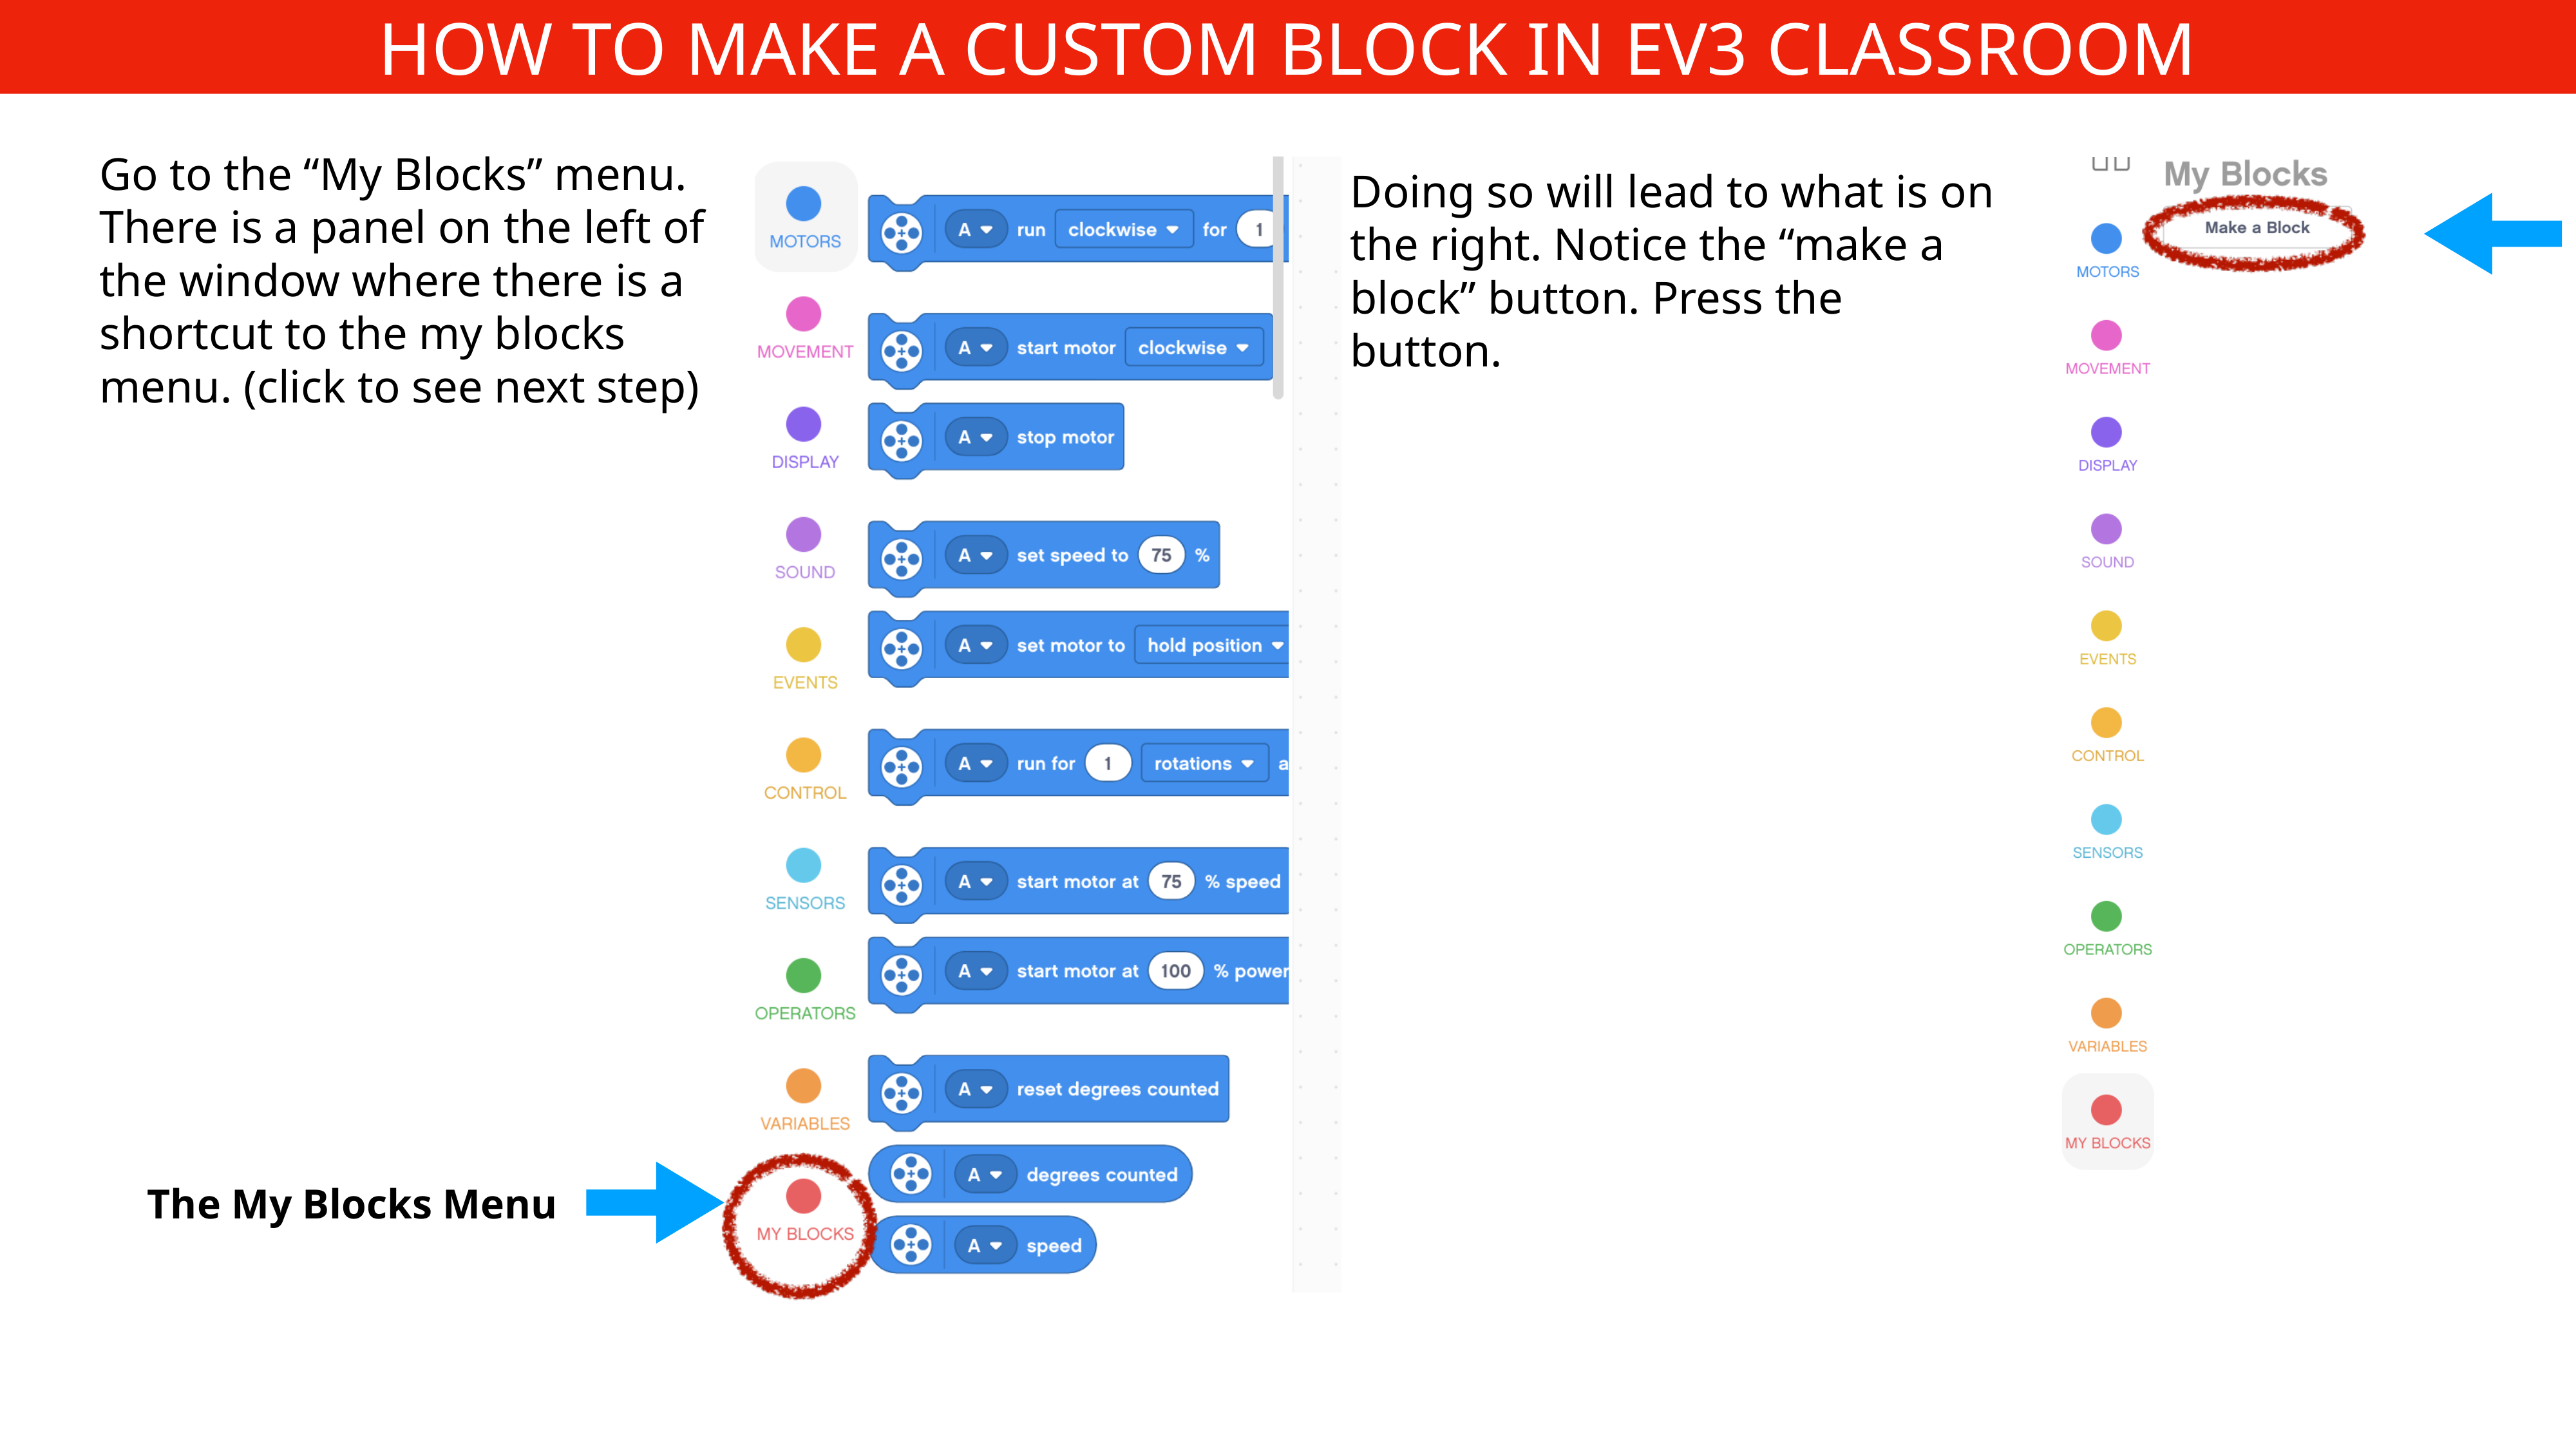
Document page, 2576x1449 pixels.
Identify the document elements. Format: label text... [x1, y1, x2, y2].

text_box The My Blocks Menu [142, 1173, 564, 1233]
picture [721, 156, 1341, 1302]
text_box [586, 1161, 721, 1244]
text_box [2423, 193, 2562, 275]
text_box Doing so will lead to what is on the right. Notice the “make a block” button. Press the button. [1345, 158, 2002, 1423]
picture [2059, 157, 2391, 1200]
title HOW TO MAKE A CUSTOM BLOCK IN EV3 CLASSROOM [0, 0, 2576, 95]
list Go to the “My Blocks” menu. There is a panel on the left of the window where there is a shortcut to the my blocks menu. (click to see next step) [93, 140, 752, 469]
